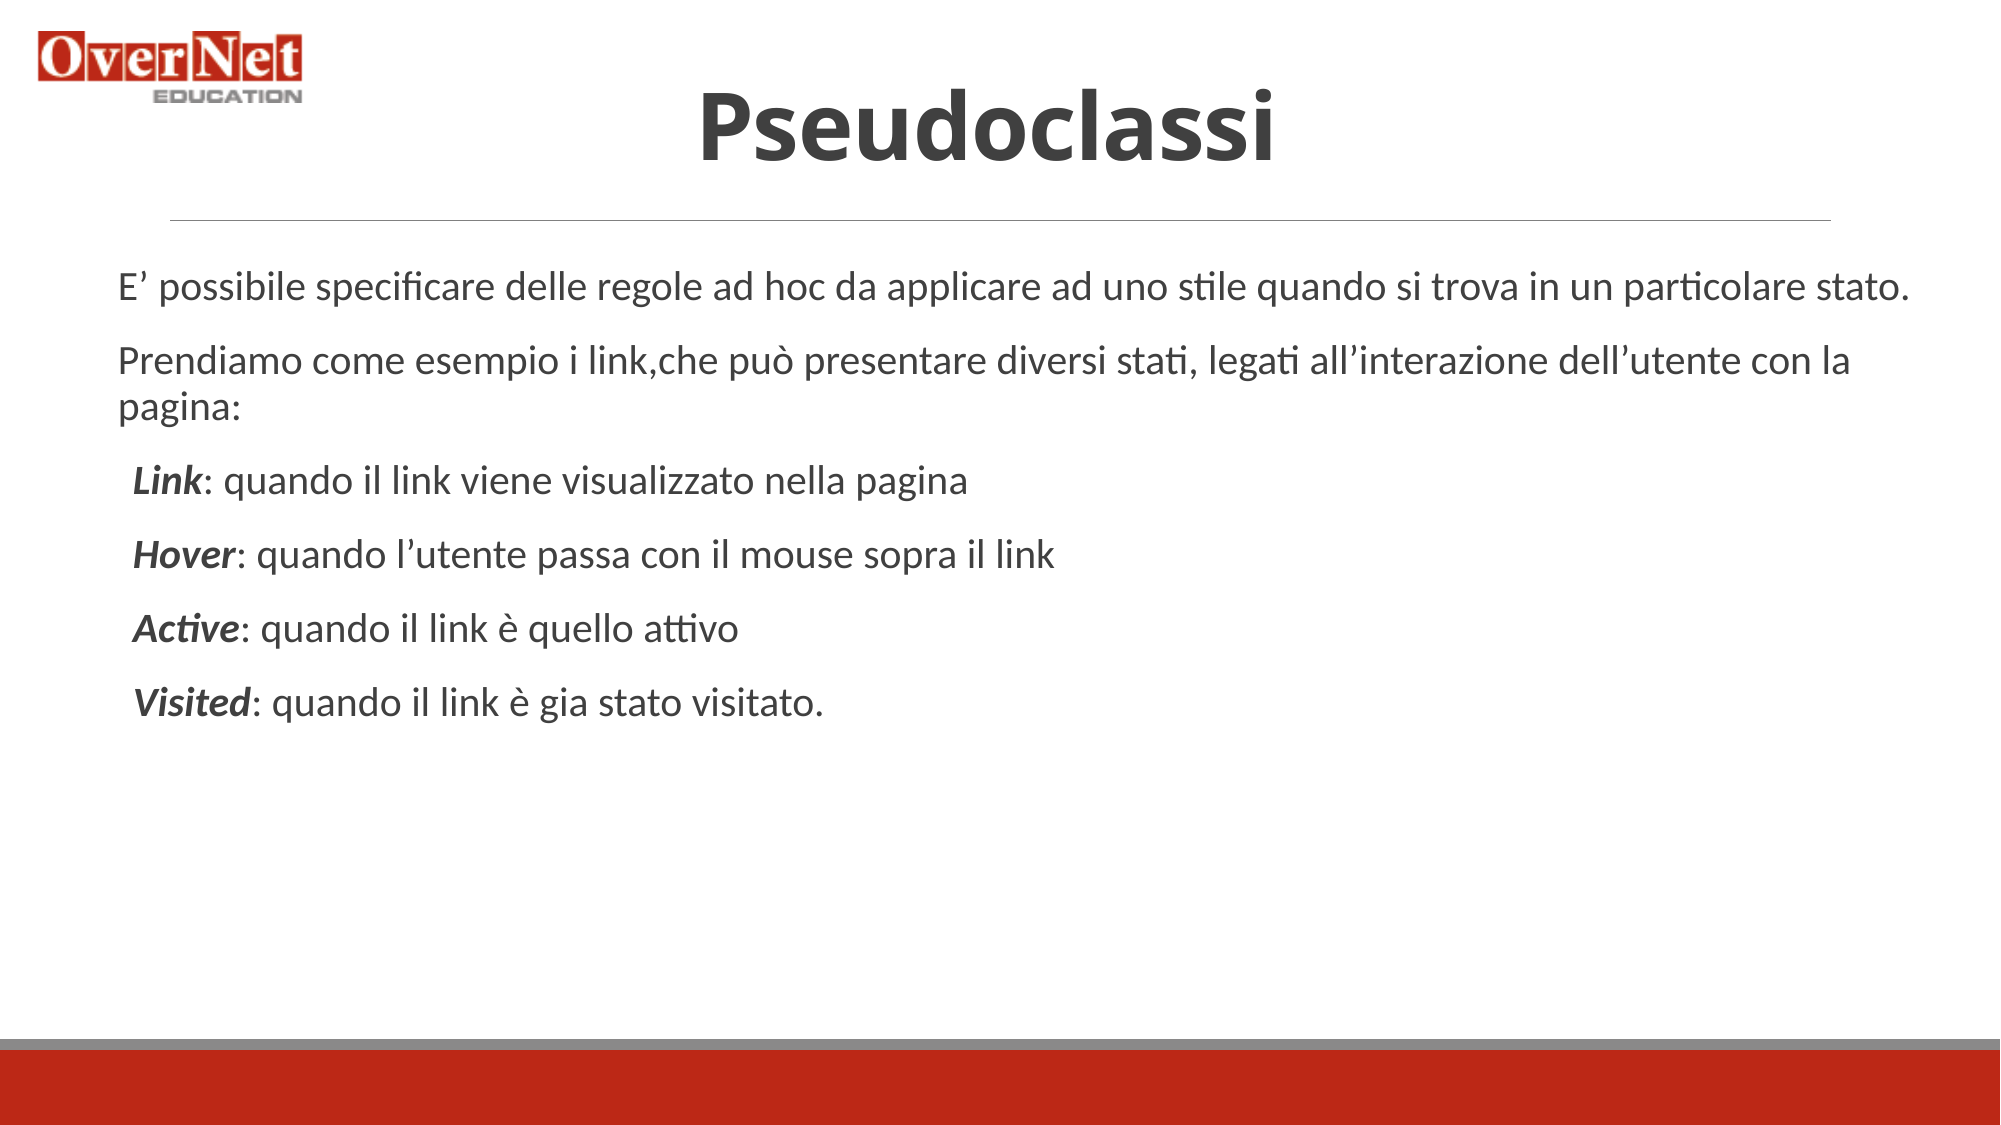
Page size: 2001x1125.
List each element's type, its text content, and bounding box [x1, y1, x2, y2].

title Pseudoclassi [86, 42, 1887, 188]
picture [35, 31, 304, 103]
list E’ possibile specificare delle regole ad hoc da applicare ad uno stile quando si trova in un particolare stato. Prendiamo come esempio i link,che può presentare diversi stati, legati all’interazione dell’utente con la pagina: Link: quando il link viene visualizzato nella pagina Hover: quando l’utente passa con il mouse sopra il link Active: quando il link è quello attivo Visited: quando il link è gia stato visitato. [117, 257, 1918, 1023]
